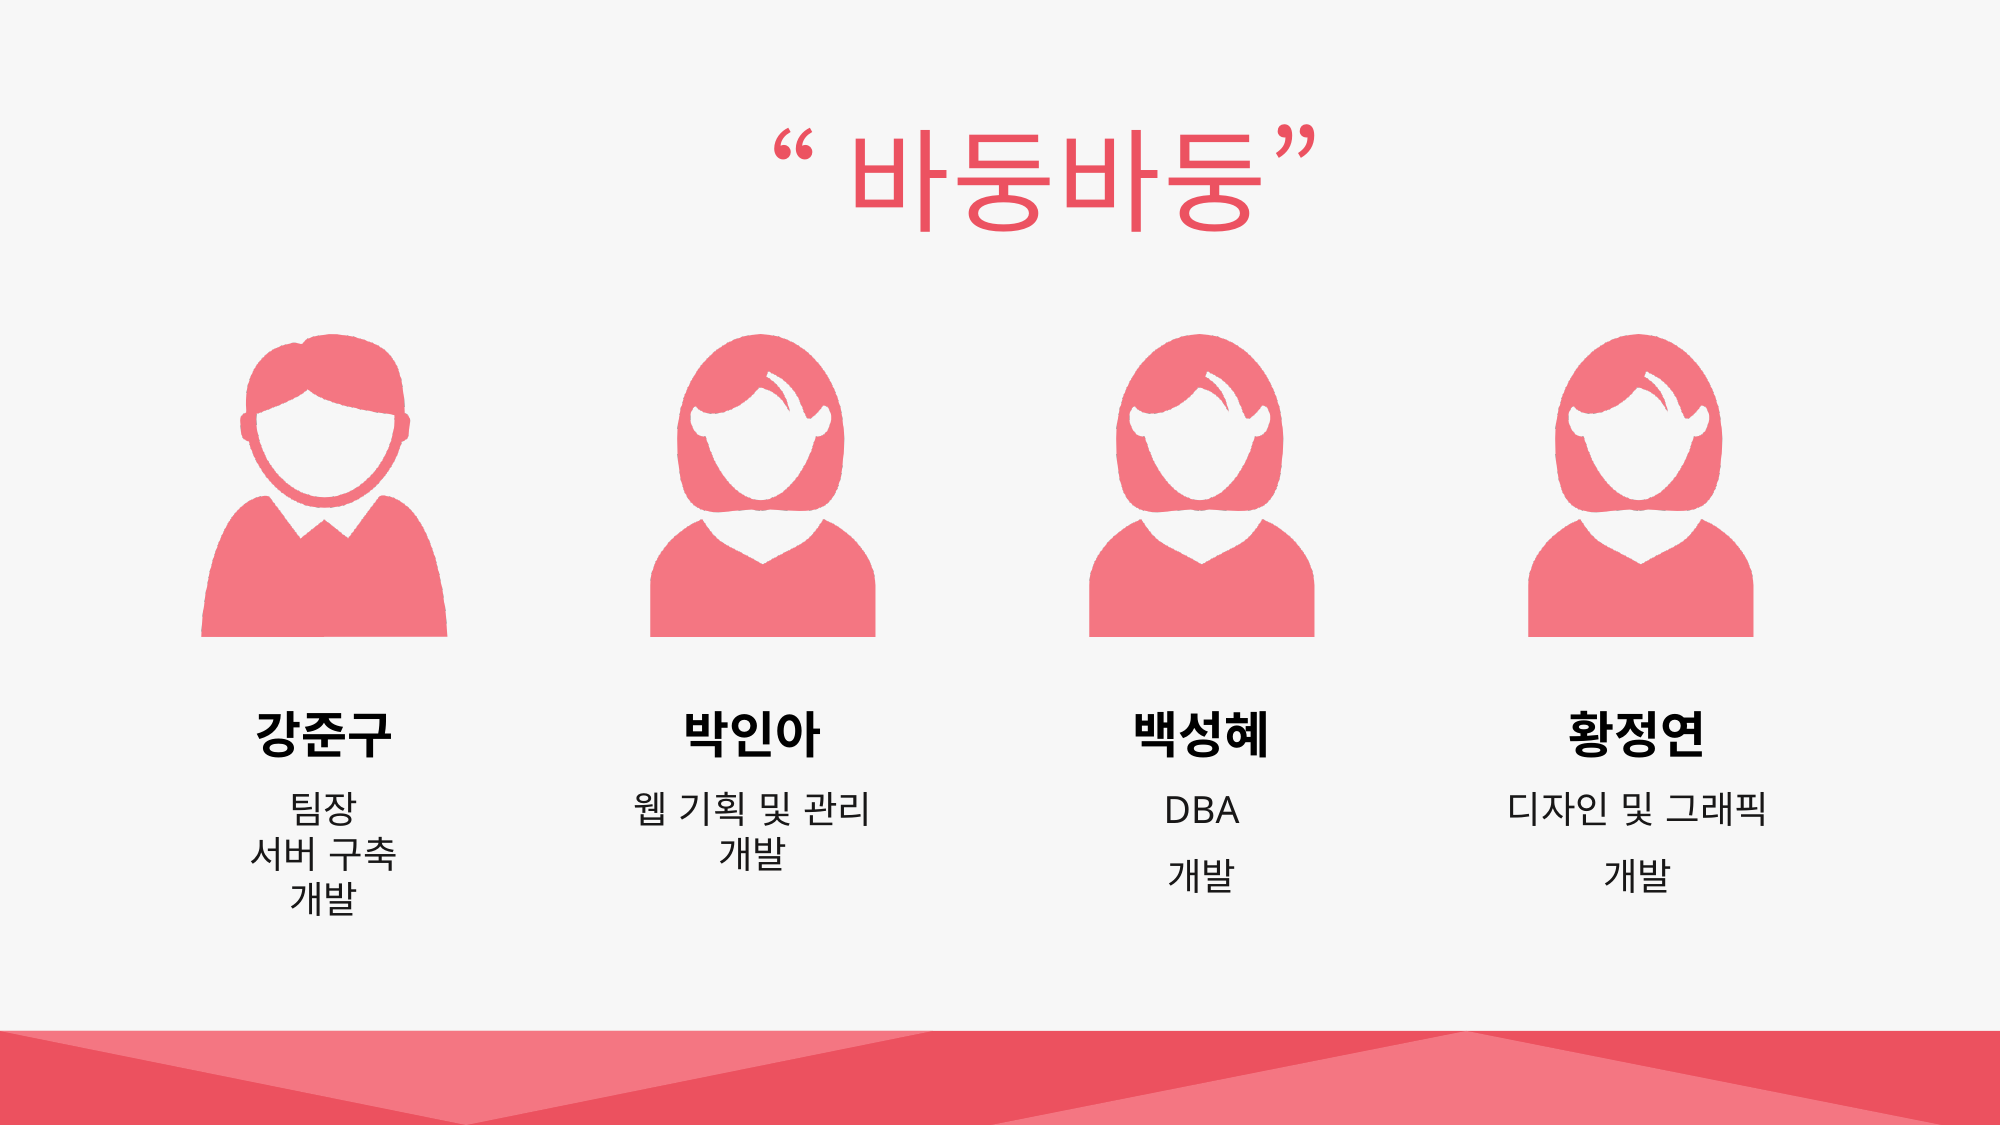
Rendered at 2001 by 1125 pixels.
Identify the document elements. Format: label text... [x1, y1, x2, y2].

text_box 황정연 디자인 및 그래픽 개발 [1469, 665, 1807, 906]
text_box 강준구 팀장 서버 구축 개발 [155, 665, 493, 929]
text_box “바둥바둥” [498, 103, 1502, 254]
text_box 박인아 웹 기획 및 관리 개발 [584, 665, 922, 884]
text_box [0, 1030, 2000, 1125]
text_box 백성혜 DBA 개발 [1033, 665, 1370, 906]
picture [1489, 334, 1792, 637]
picture [172, 334, 476, 637]
picture [611, 334, 914, 637]
picture [1050, 334, 1353, 637]
